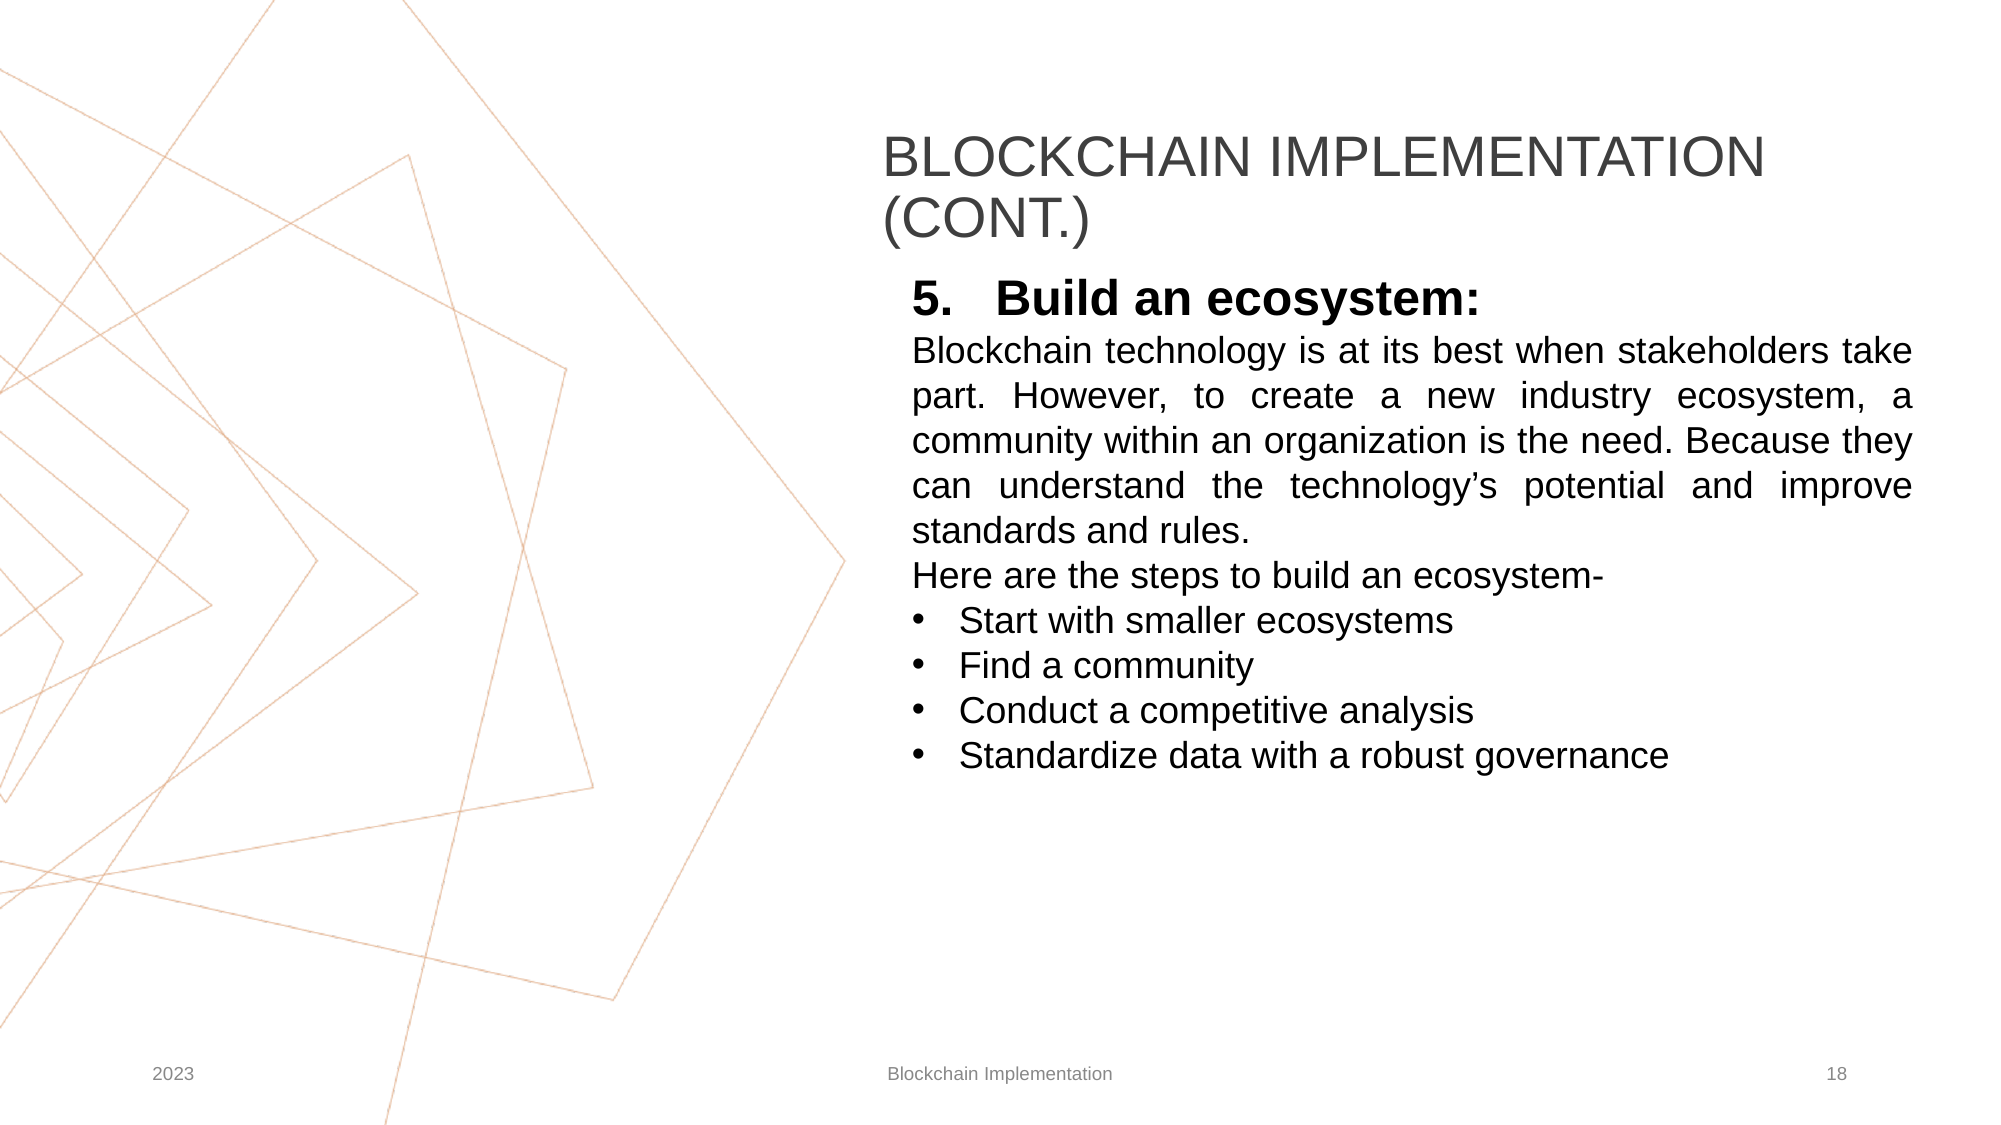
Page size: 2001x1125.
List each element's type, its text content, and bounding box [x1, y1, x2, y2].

footer Blockchain Implementation [662, 1042, 1338, 1103]
title BLOCKCHAIN IMPLEMENTATION (CONT.) [867, 119, 1958, 259]
slide_number 2023 [137, 1042, 588, 1103]
slide_number ‹#› [1412, 1042, 1863, 1103]
picture [0, 0, 893, 1125]
text_box 5. Build an ecosystem: Blockchain technology is at its best when stakeholders take part. However, to create a new industry ecosystem, a community within an organization is the need. Because they can understand the technology’s potential and improve standards and rules. Here are the steps to build an ecosystem- Start with smaller ecosystems Find a community Conduct a competitive analysis Standardize data with a robust governance [896, 258, 1929, 919]
